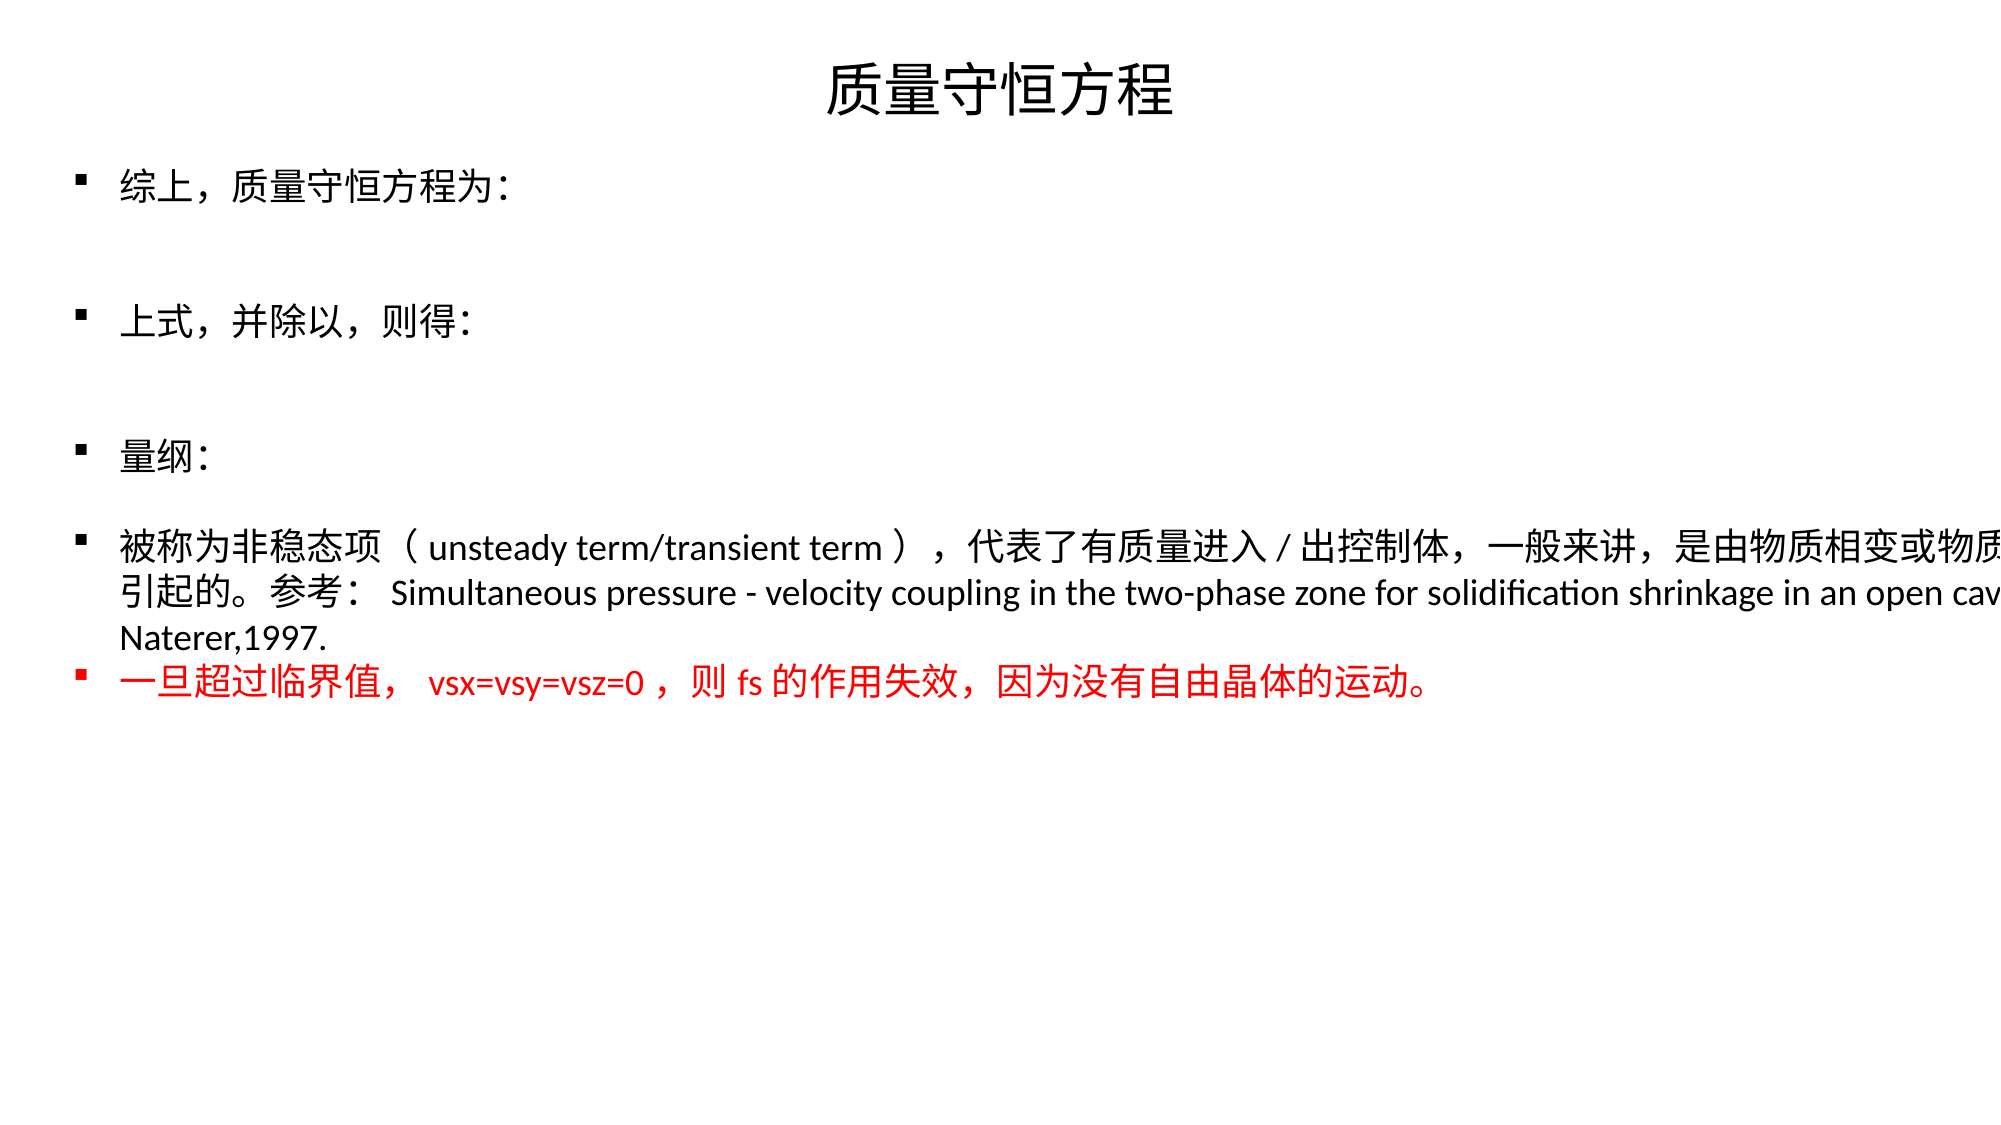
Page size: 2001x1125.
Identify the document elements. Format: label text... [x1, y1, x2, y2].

text_box 质量守恒方程 [527, 45, 1473, 131]
